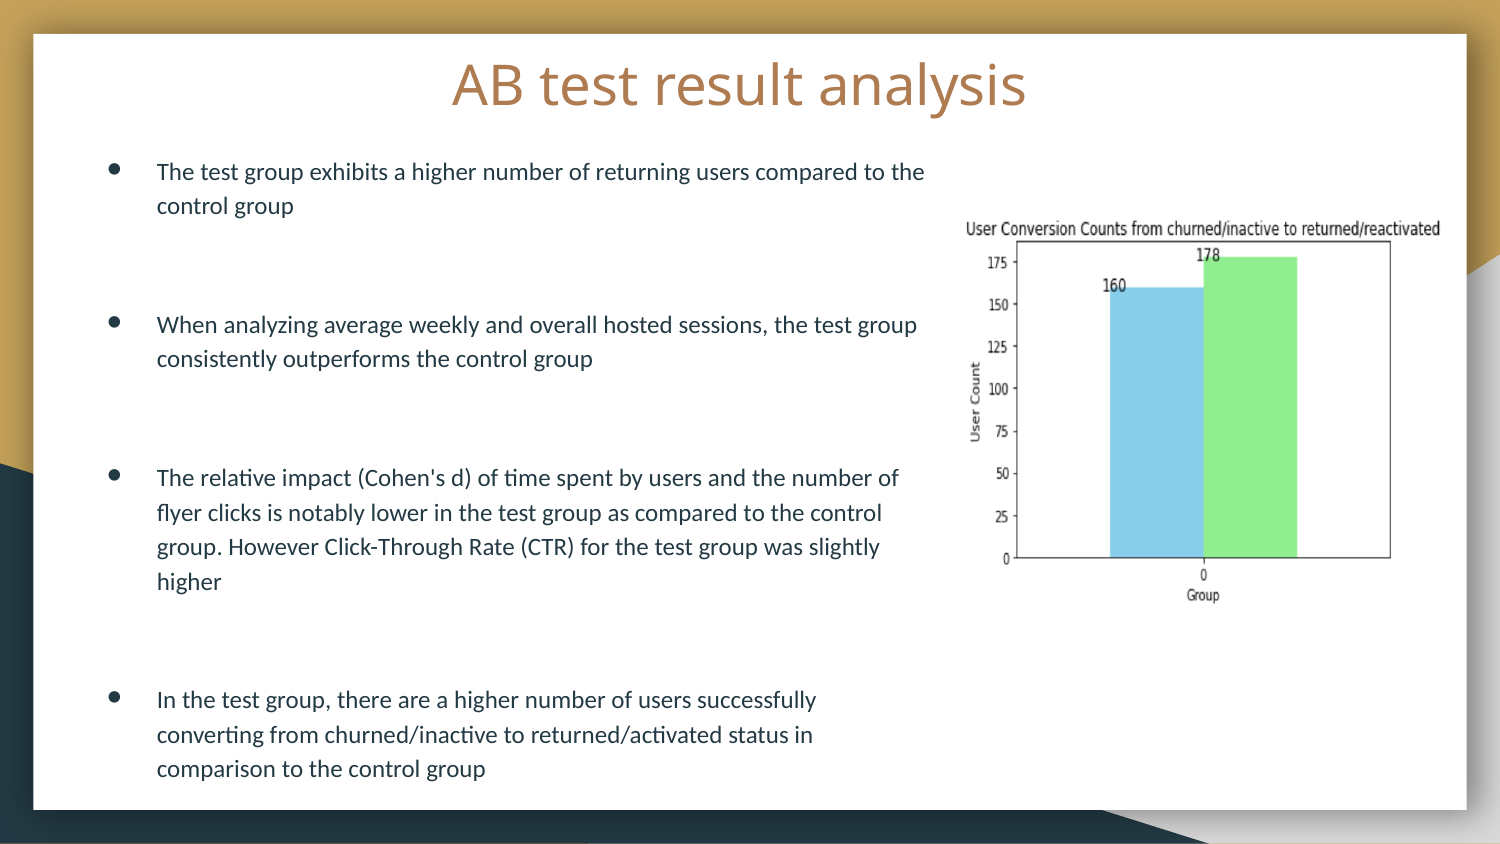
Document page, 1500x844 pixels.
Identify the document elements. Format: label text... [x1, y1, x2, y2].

picture [934, 210, 1465, 614]
list The test group exhibits a higher number of returning users compared to the control group When analyzing average weekly and overall hosted sessions, the test group consistently outperforms the control group The relative impact (Cohen's d) of time spent by users and the number of flyer clicks is notably lower in the test group as compared to the control group. However Click-Through Rate (CTR) for the test group was slightly higher In the test group, there are a higher number of users successfully converting from churned/inactive to returned/activated status in comparison to the control group [66, 85, 945, 804]
title AB test result analysis [437, 34, 1190, 152]
